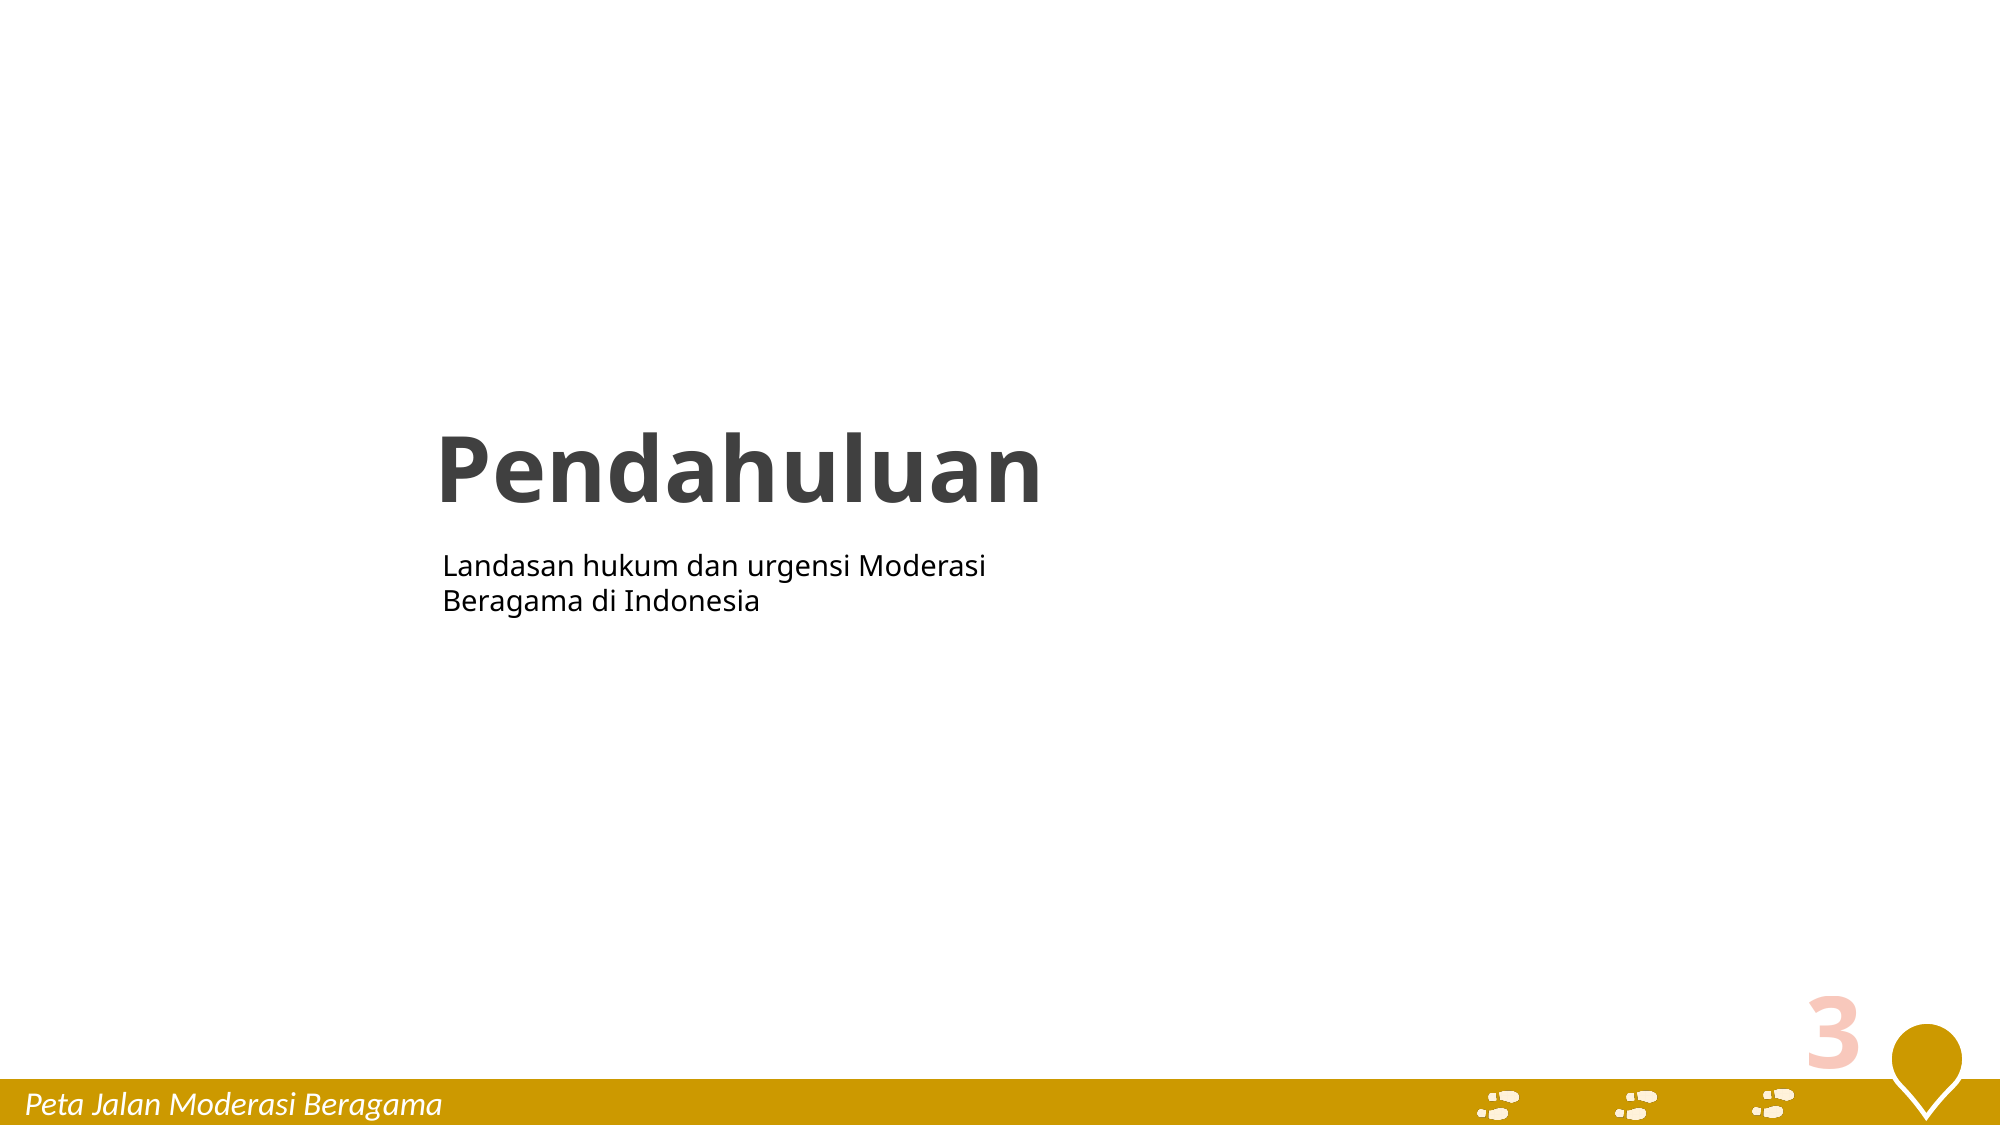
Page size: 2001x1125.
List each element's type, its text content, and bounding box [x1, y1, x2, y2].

text_box 3 [1791, 961, 1878, 1096]
text_box Landasan hukum dan urgensi Moderasi Beragama di Indonesia [427, 539, 1032, 625]
picture [1613, 1082, 1659, 1125]
picture [1475, 1082, 1521, 1125]
text_box Pendahuluan [420, 403, 1112, 529]
picture [1750, 1080, 1796, 1125]
